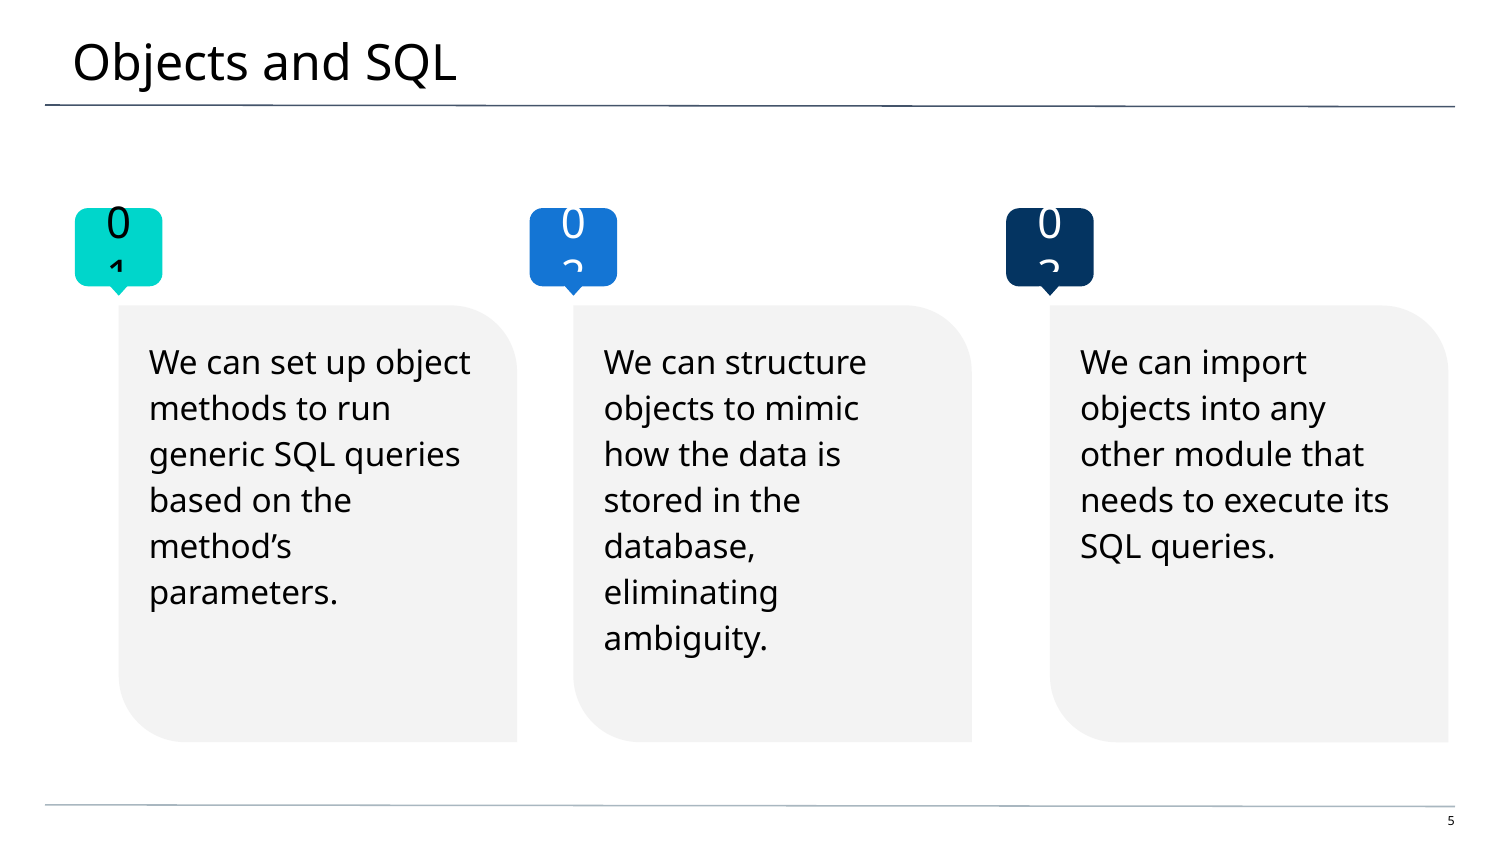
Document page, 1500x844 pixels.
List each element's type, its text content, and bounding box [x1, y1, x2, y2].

text_box [963, 338, 972, 743]
title Objects and SQL [0, 0, 1500, 88]
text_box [1005, 207, 1094, 296]
subtitle We can set up object methods to run generic SQL queries based on the method’s parameters. [118, 305, 508, 743]
subtitle We can structure objects to mimic how the data is stored in the database, eliminating ambiguity. [573, 305, 963, 743]
subtitle We can import objects into any other module that needs to execute its SQL queries. [1050, 305, 1440, 743]
text_box [508, 338, 518, 743]
text_box [1440, 339, 1449, 743]
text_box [529, 207, 618, 296]
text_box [74, 207, 163, 296]
